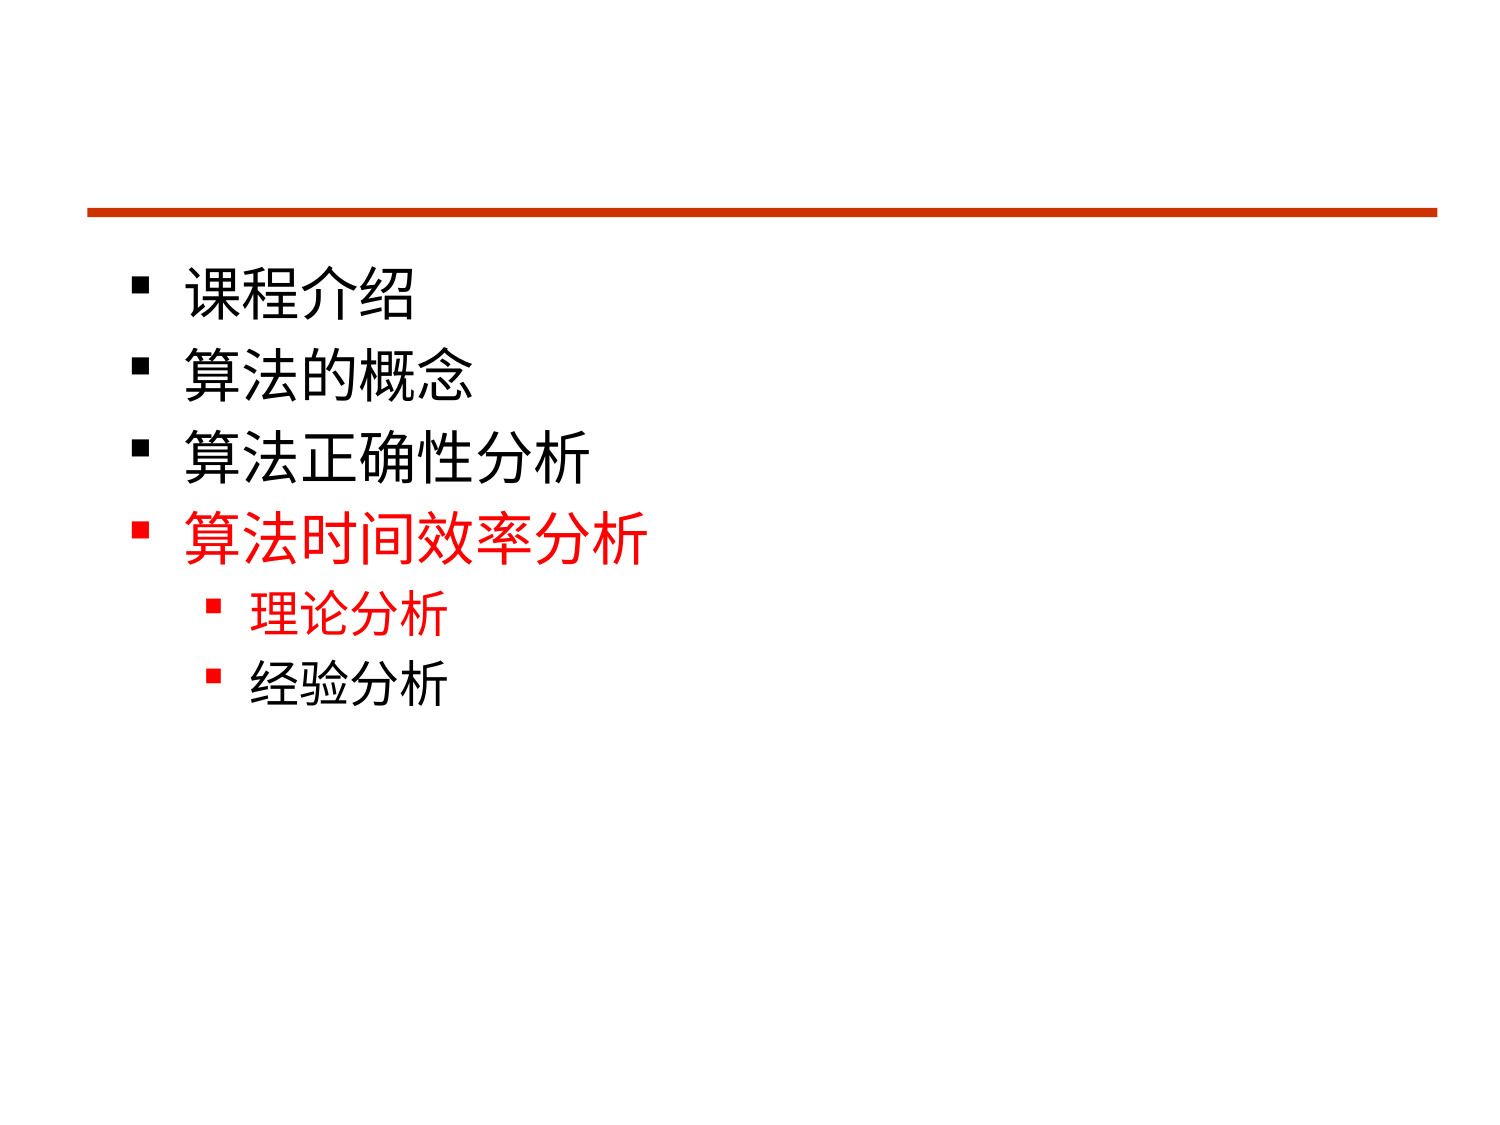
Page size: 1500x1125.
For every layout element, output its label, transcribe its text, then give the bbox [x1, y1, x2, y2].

list 课程介绍 算法的概念 算法正确性分析 算法时间效率分析 理论分析 经验分析 [112, 249, 1388, 1000]
